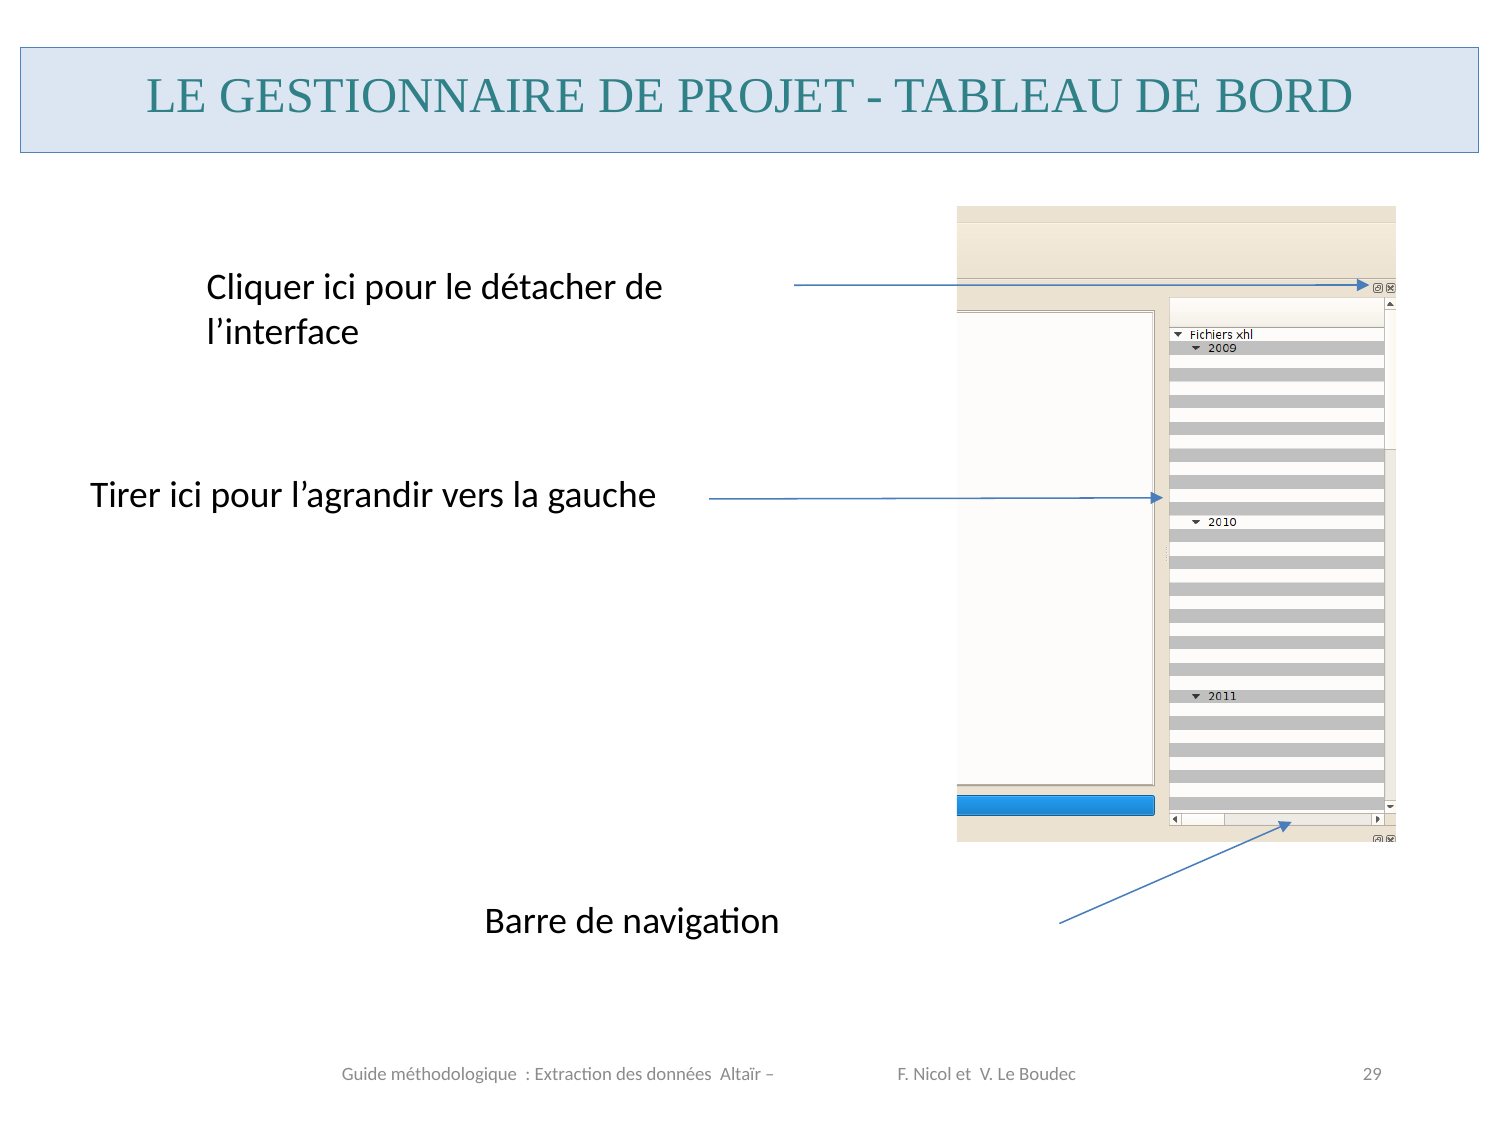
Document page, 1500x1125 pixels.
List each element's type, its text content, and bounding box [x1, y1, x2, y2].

text_box Cliquer ici pour le détacher de l’interface [191, 254, 840, 360]
text_box [1059, 850, 1230, 925]
text_box Tirer ici pour l’agrandir vers la gauche [75, 462, 724, 567]
picture [956, 203, 1397, 842]
text_box Le GESTIONNAIRE DE PROJET - Tableau de bord [20, 47, 1479, 153]
text_box Guide méthodologique : Extraction des données Altaïr – F. Nicol et V. Le Boudec [254, 1042, 1059, 1103]
text_box Barre de navigation [469, 888, 1003, 949]
text_box 29 [1059, 1042, 1397, 1103]
